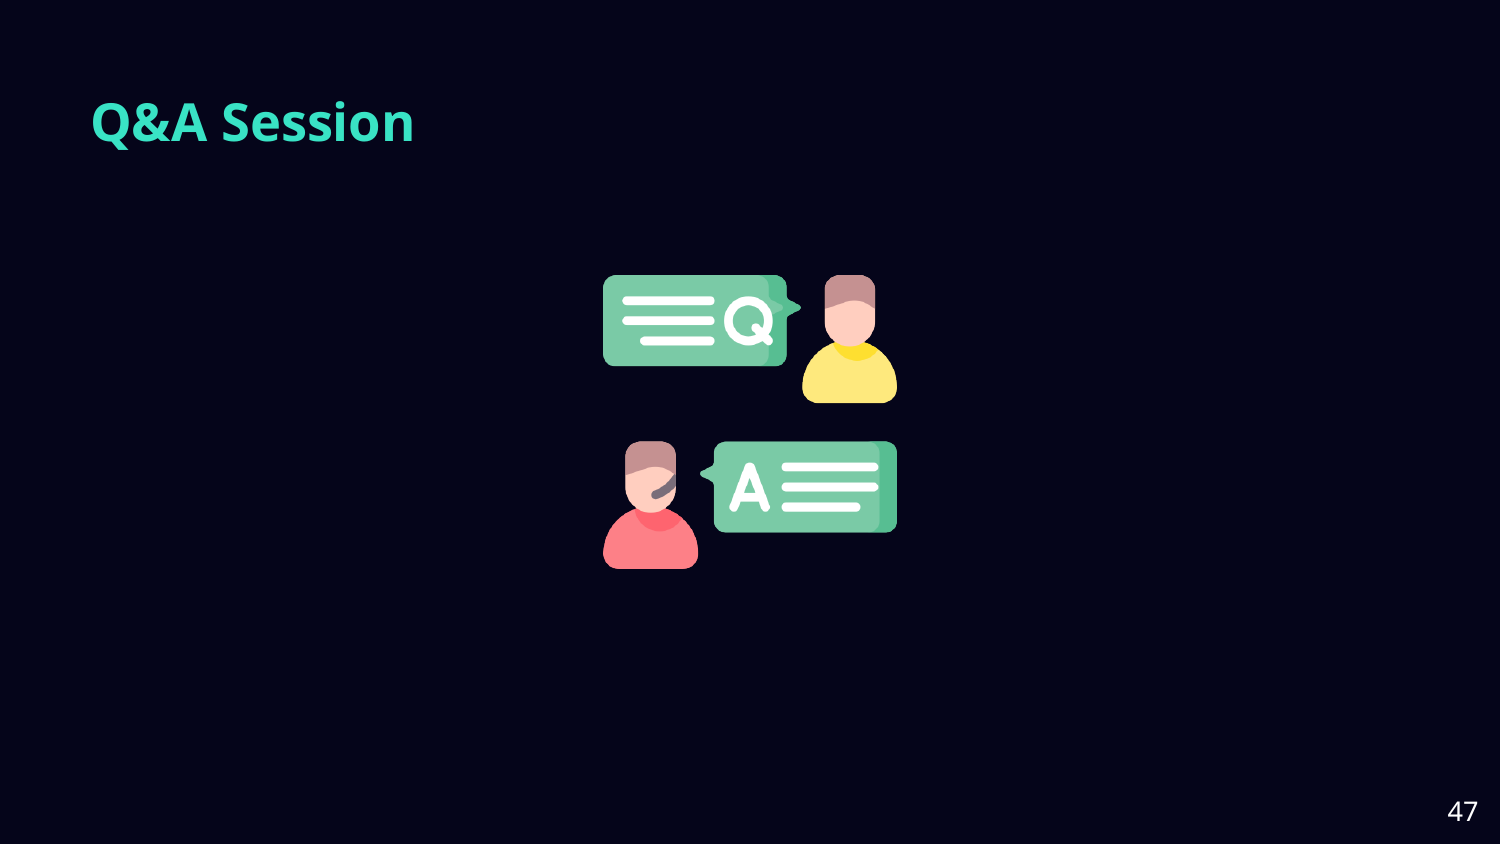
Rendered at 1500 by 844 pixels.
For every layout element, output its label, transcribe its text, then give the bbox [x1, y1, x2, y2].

title Q&A Session [75, 72, 1425, 167]
picture [602, 274, 897, 569]
slide_number ‹#› [1403, 779, 1494, 844]
